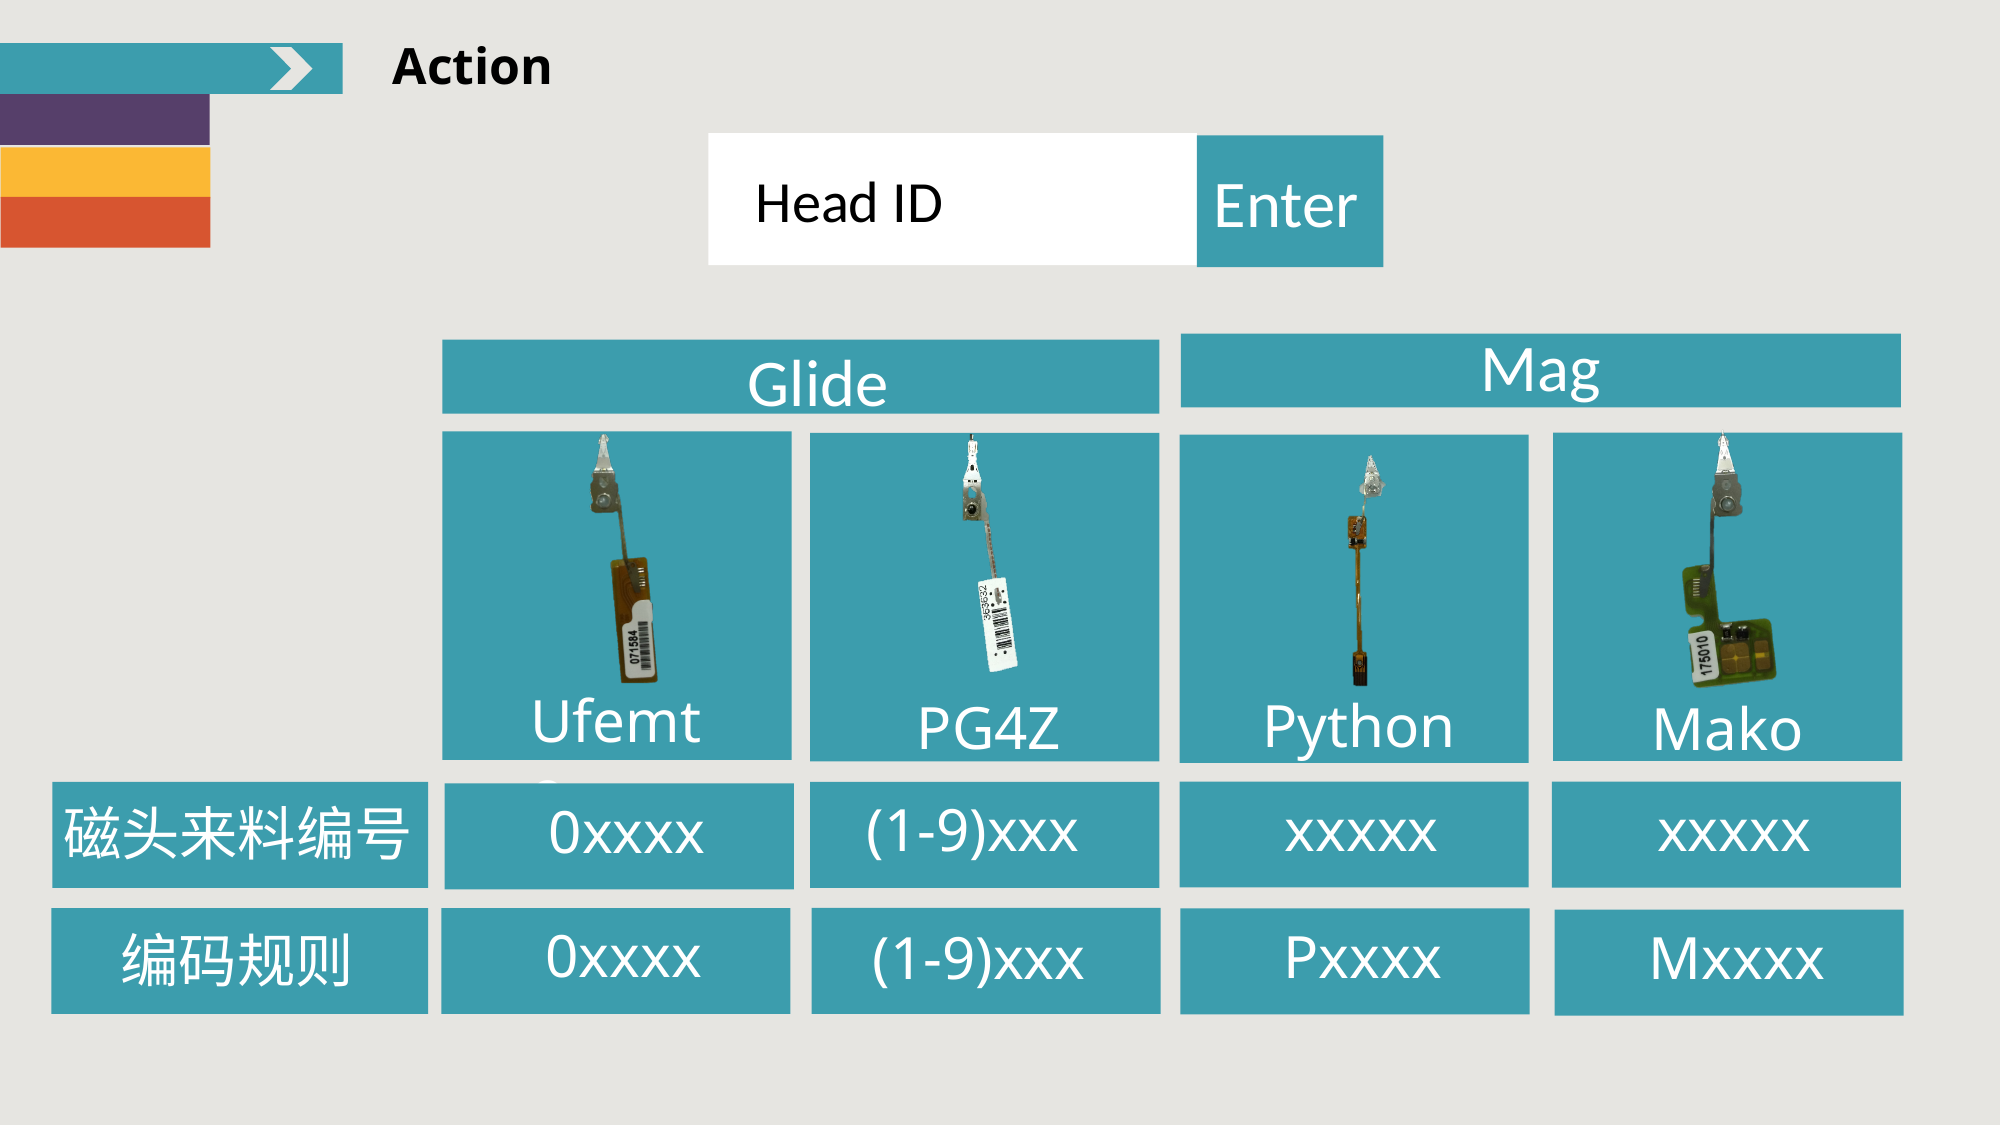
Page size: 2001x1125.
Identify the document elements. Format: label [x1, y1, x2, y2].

text_box [51, 907, 1904, 1016]
text_box [1553, 374, 1903, 771]
text_box [0, 27, 833, 248]
text_box [442, 331, 1160, 428]
text_box [1180, 316, 1901, 413]
text_box [810, 428, 1160, 770]
text_box [1179, 434, 1529, 768]
text_box [35, 781, 1901, 890]
list [502, 428, 736, 714]
text_box [442, 431, 792, 764]
text_box [708, 133, 1384, 268]
